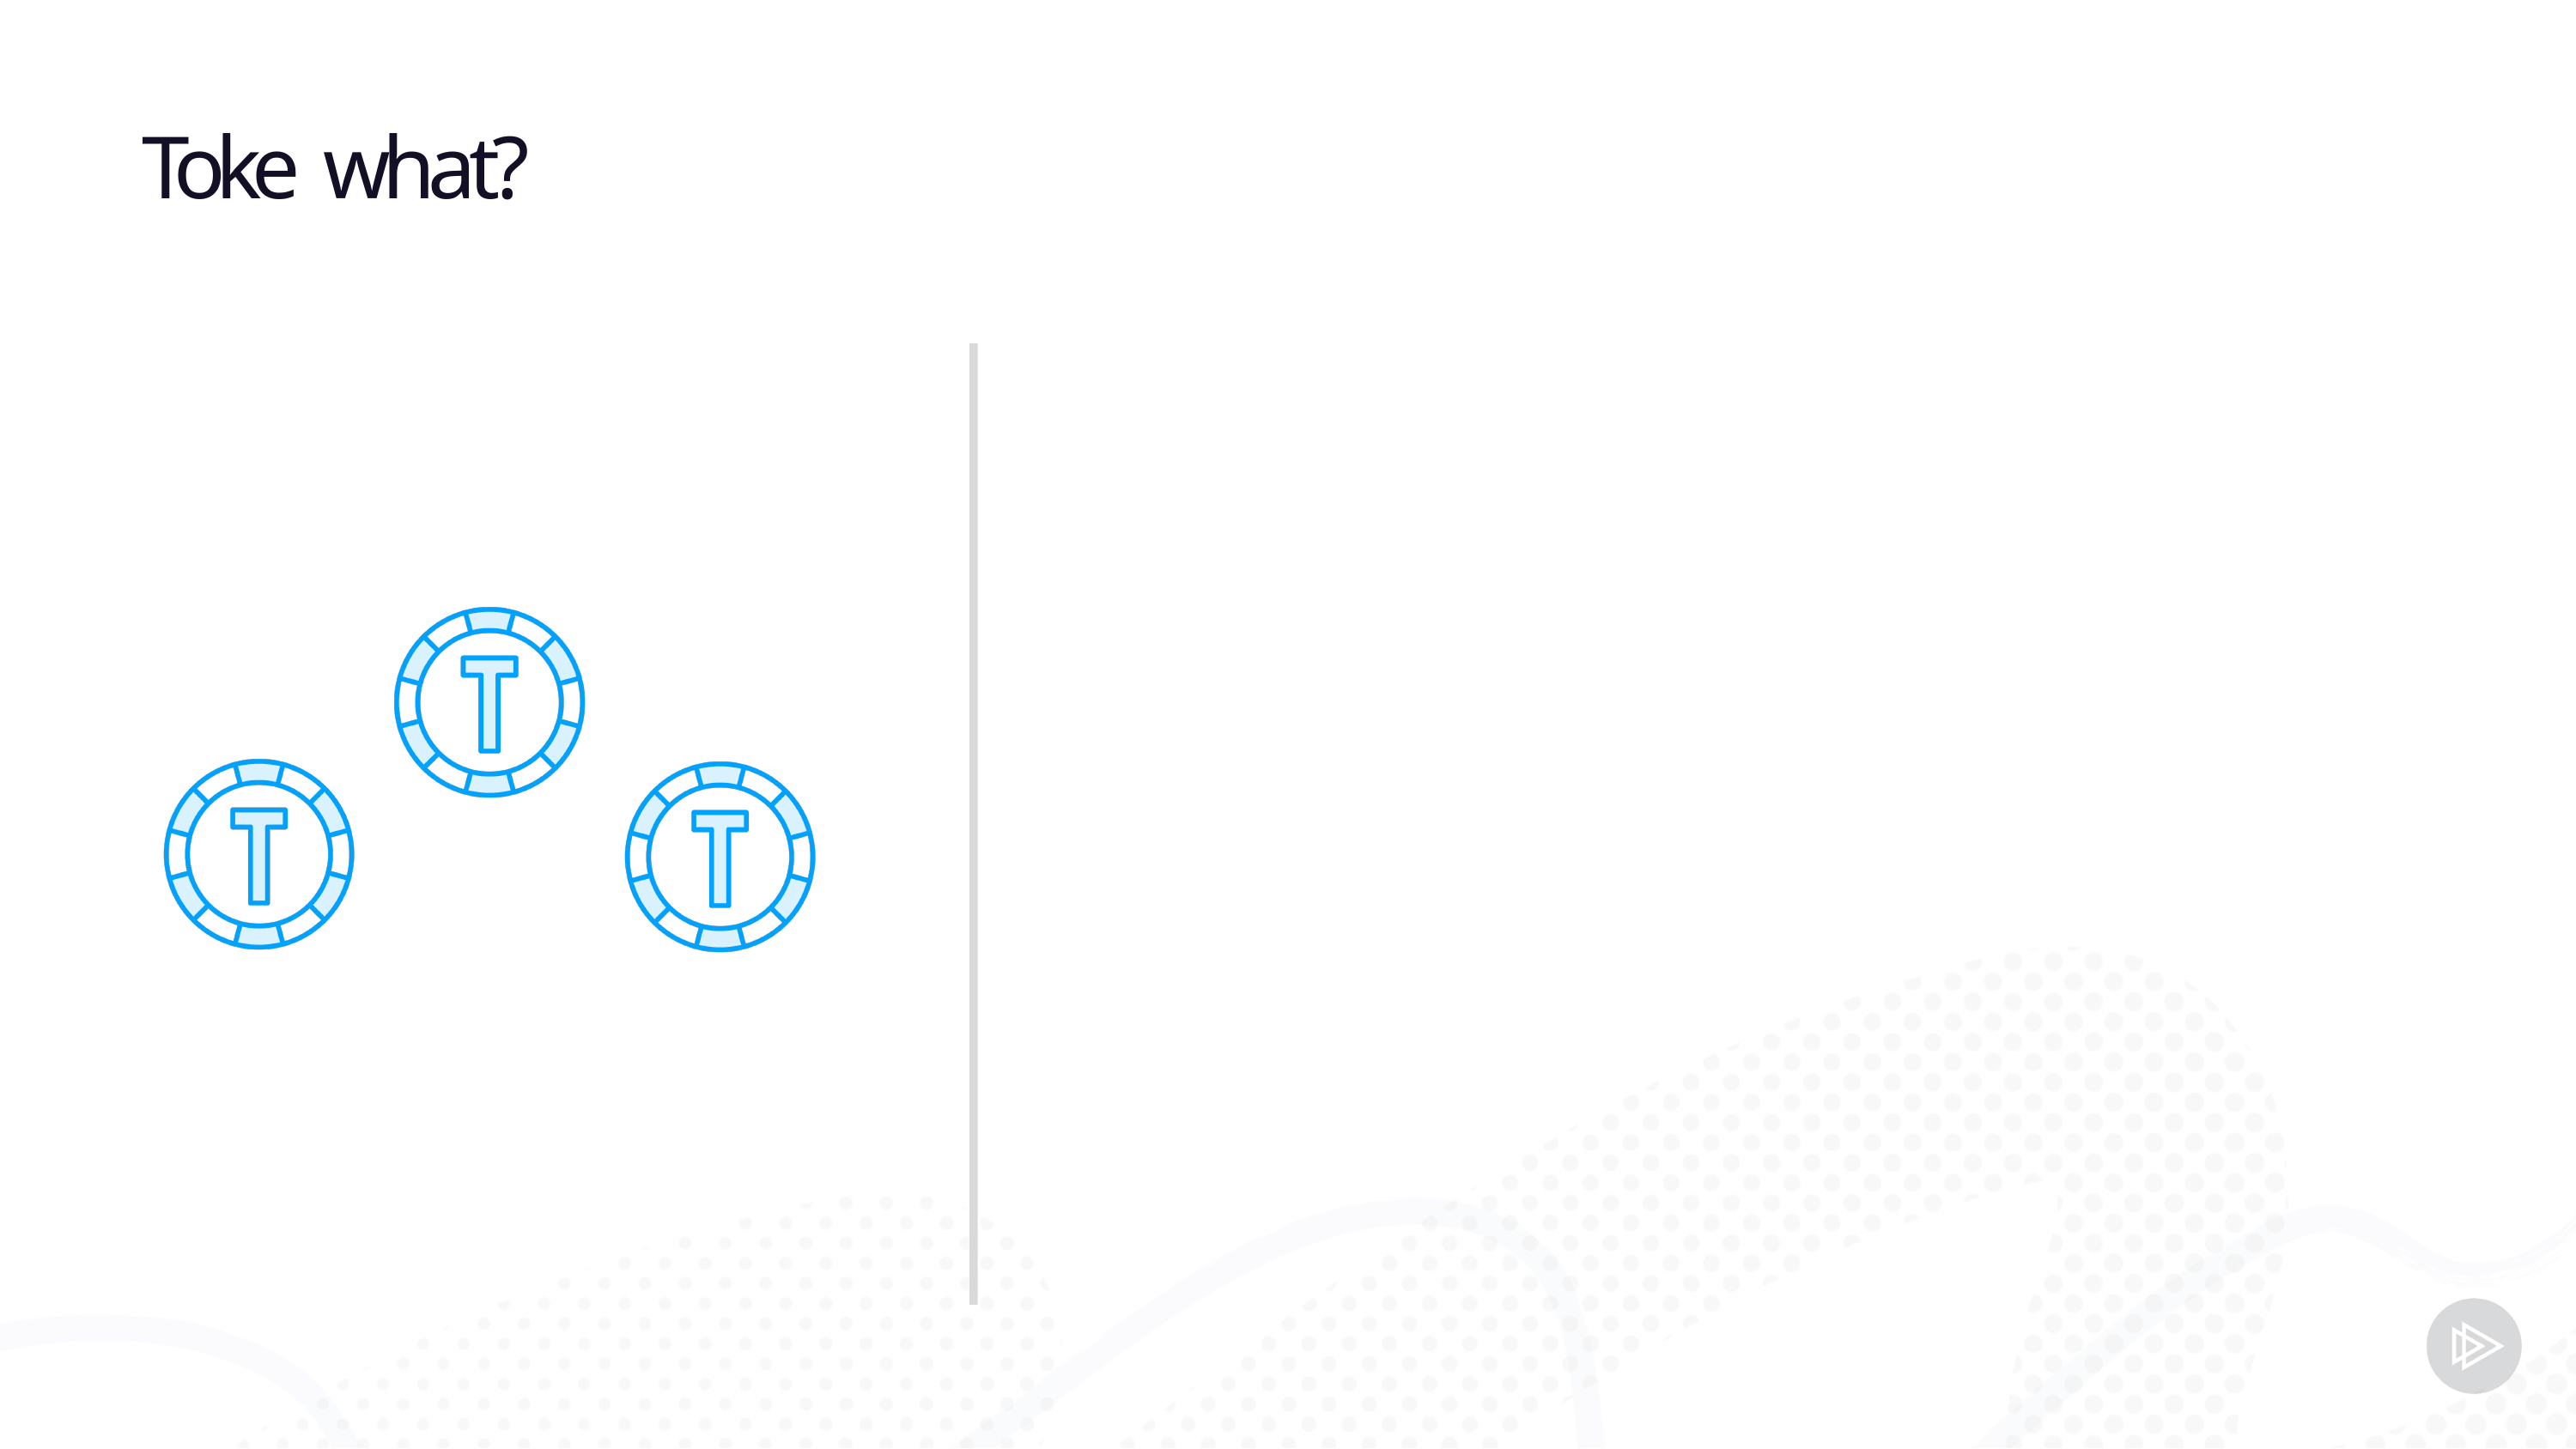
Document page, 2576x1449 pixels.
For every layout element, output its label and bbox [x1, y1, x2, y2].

text_box [128, 572, 851, 987]
text_box [0, 0, 2576, 1449]
